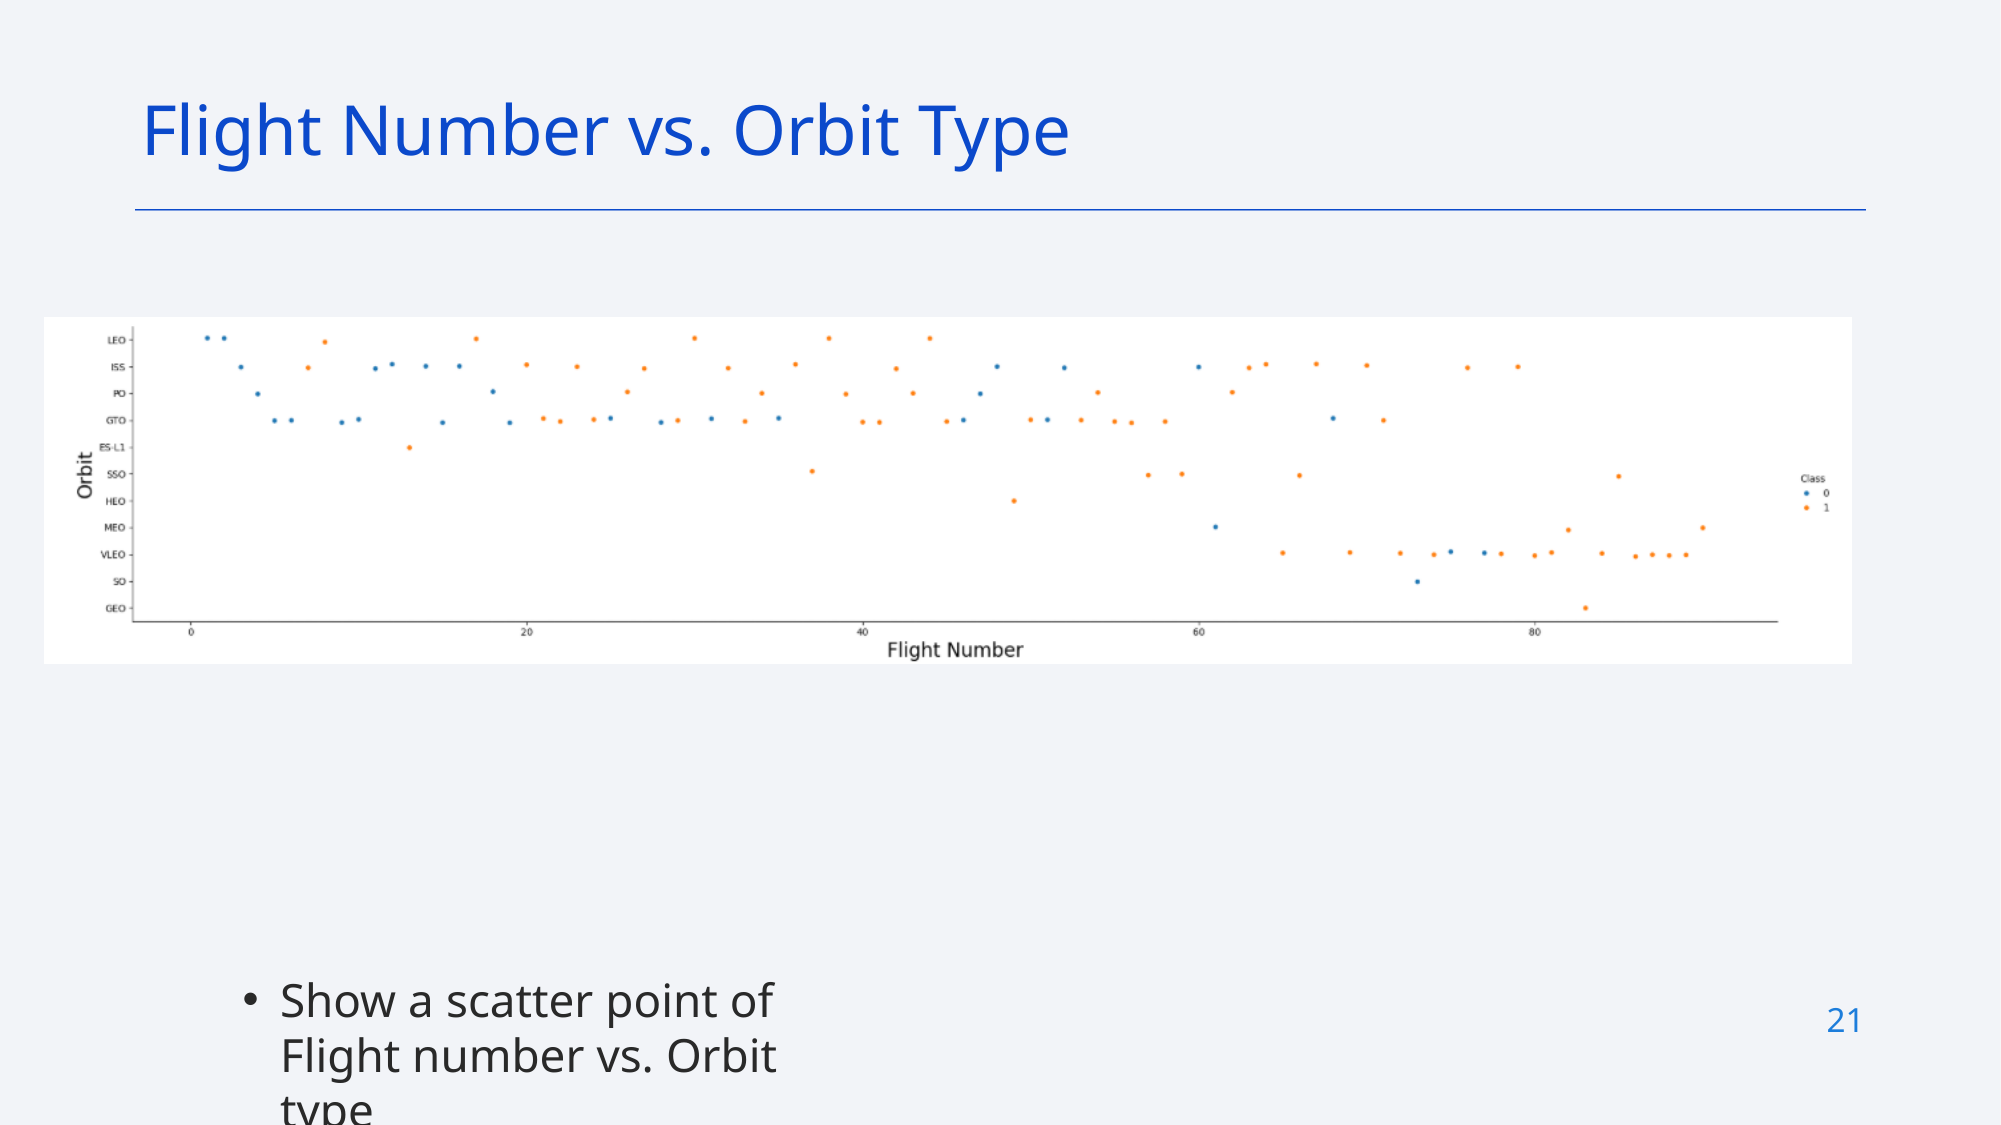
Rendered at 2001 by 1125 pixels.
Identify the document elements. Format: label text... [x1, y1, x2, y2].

picture [0, 0, 2001, 1125]
slide_number 21 [1429, 988, 1880, 1055]
list Show a scatter point of Flight number vs. Orbit type Show the screenshot of the scatter plot with explanations [227, 964, 873, 1125]
text_box Flight Number vs. Orbit Type [126, 88, 1852, 179]
